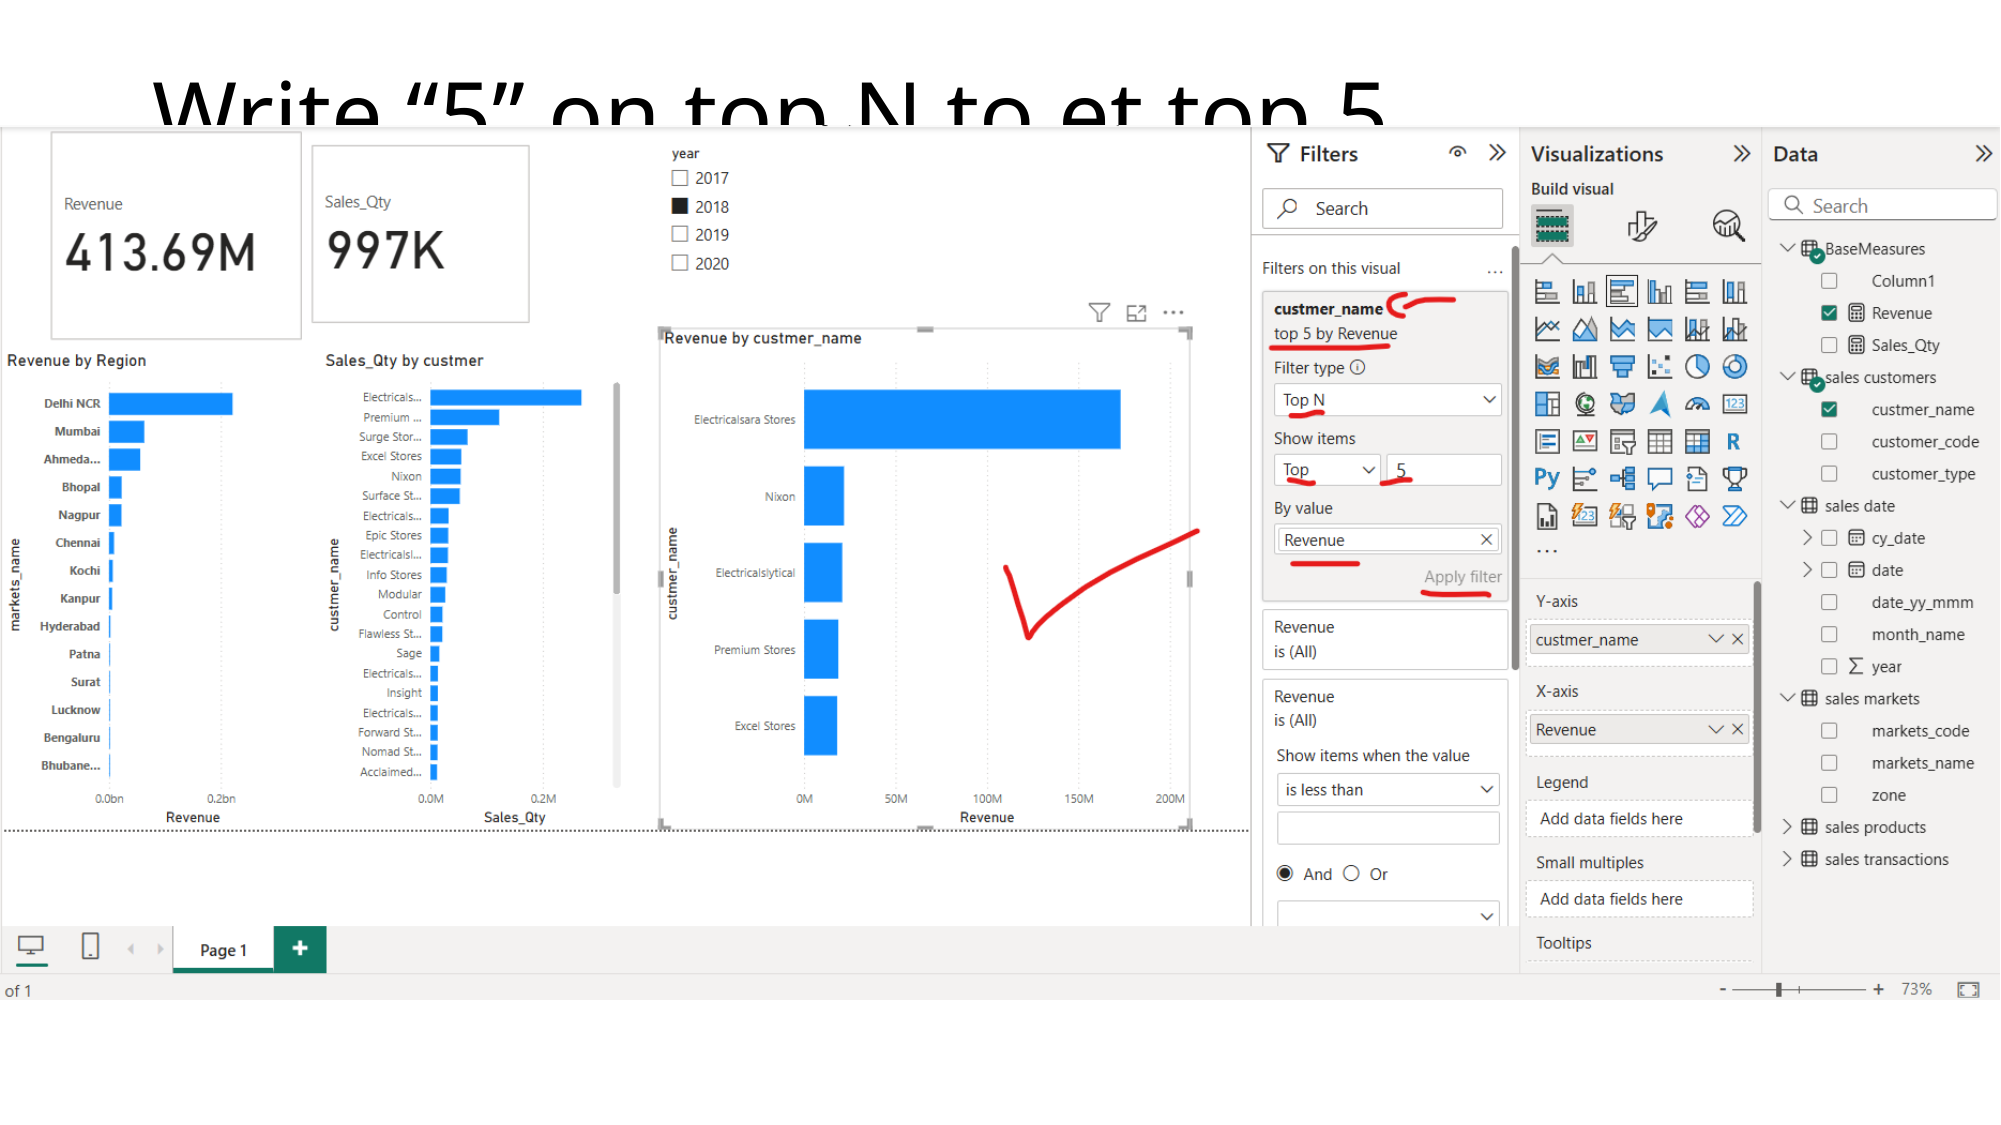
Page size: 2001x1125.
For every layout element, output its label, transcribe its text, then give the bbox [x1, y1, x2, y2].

picture [0, 125, 2000, 1000]
title Write “5” on top N to et top 5 customers wo generate sales [137, 59, 1863, 125]
